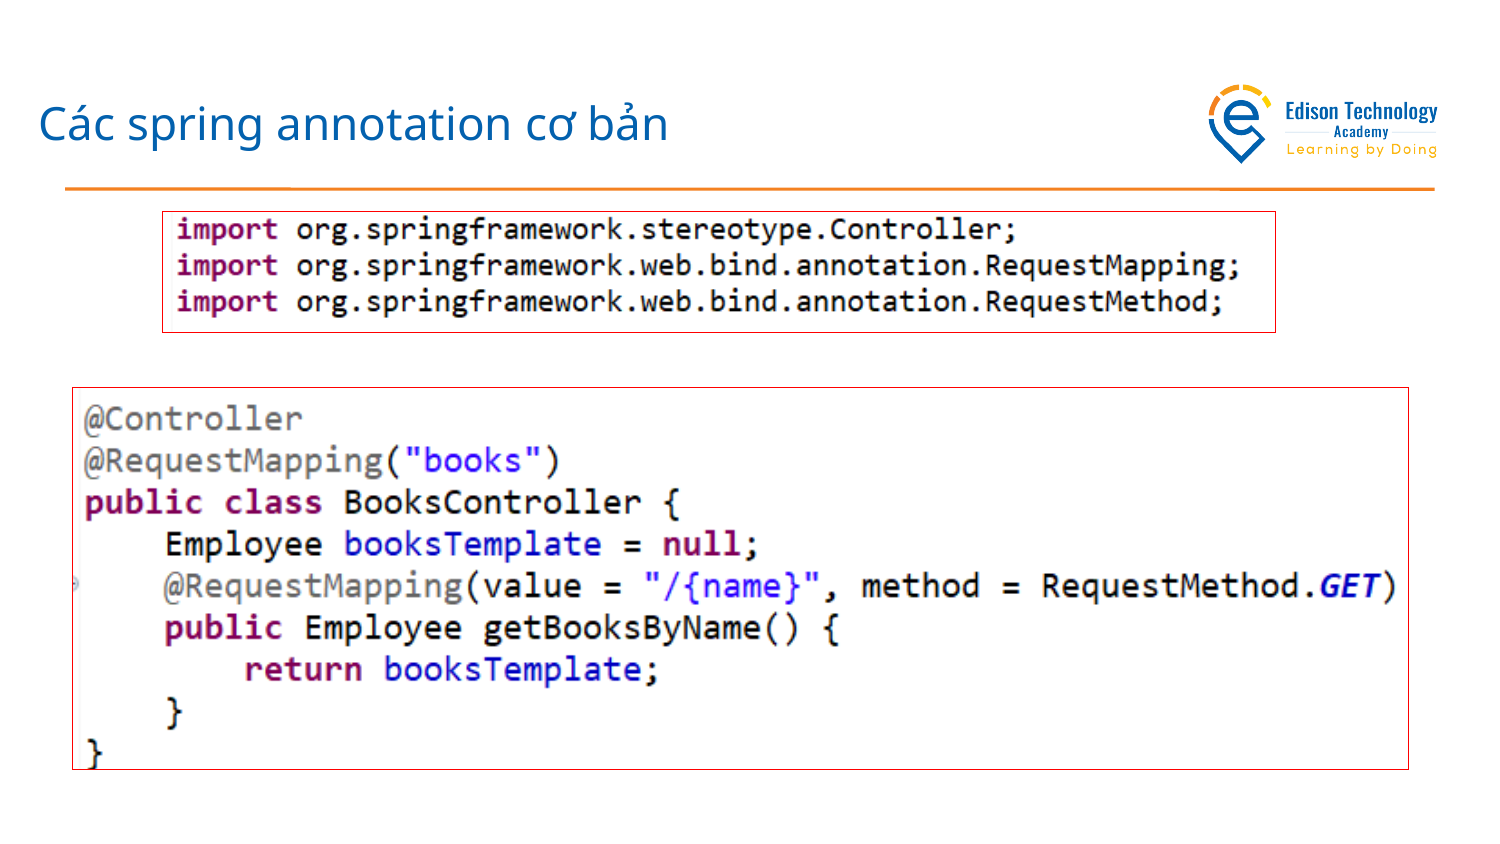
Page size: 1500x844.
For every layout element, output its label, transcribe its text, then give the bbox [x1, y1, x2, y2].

title Các spring annotation cơ bản [23, 36, 1353, 165]
picture [162, 211, 1276, 333]
picture [1147, 83, 1500, 167]
picture [71, 387, 1409, 771]
